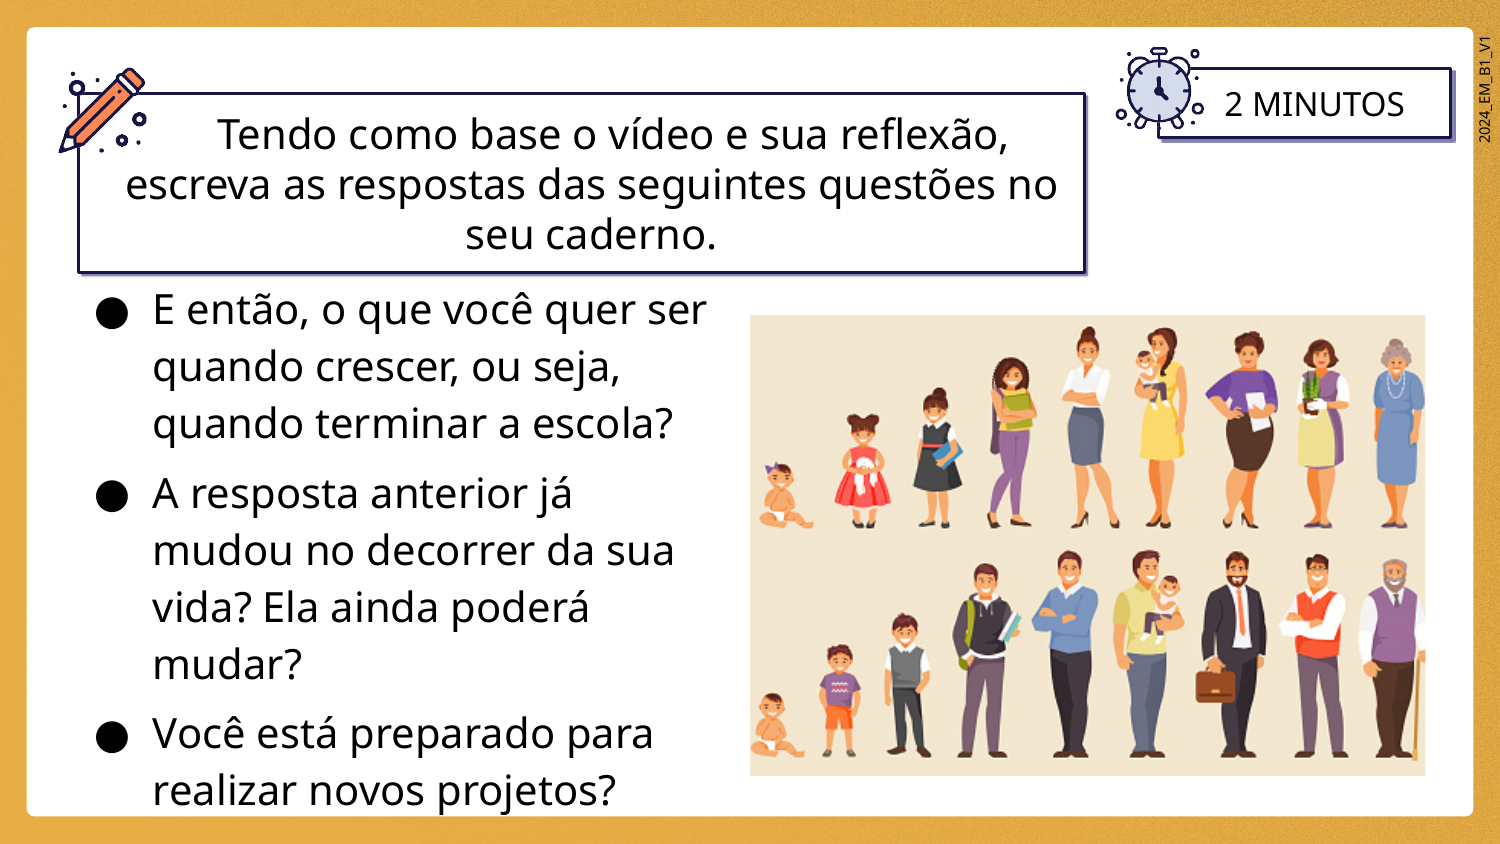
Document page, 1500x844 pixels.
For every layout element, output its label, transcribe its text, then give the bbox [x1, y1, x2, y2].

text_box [58, 67, 1085, 225]
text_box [1115, 47, 1451, 139]
picture [0, 0, 1500, 844]
list E então, o que você quer ser quando crescer, ou seja, quando terminar a escola? A resposta anterior já mudou no decorrer da sua vida? Ela ainda poderá mudar? Você está preparado para realizar novos projetos? [78, 274, 729, 767]
